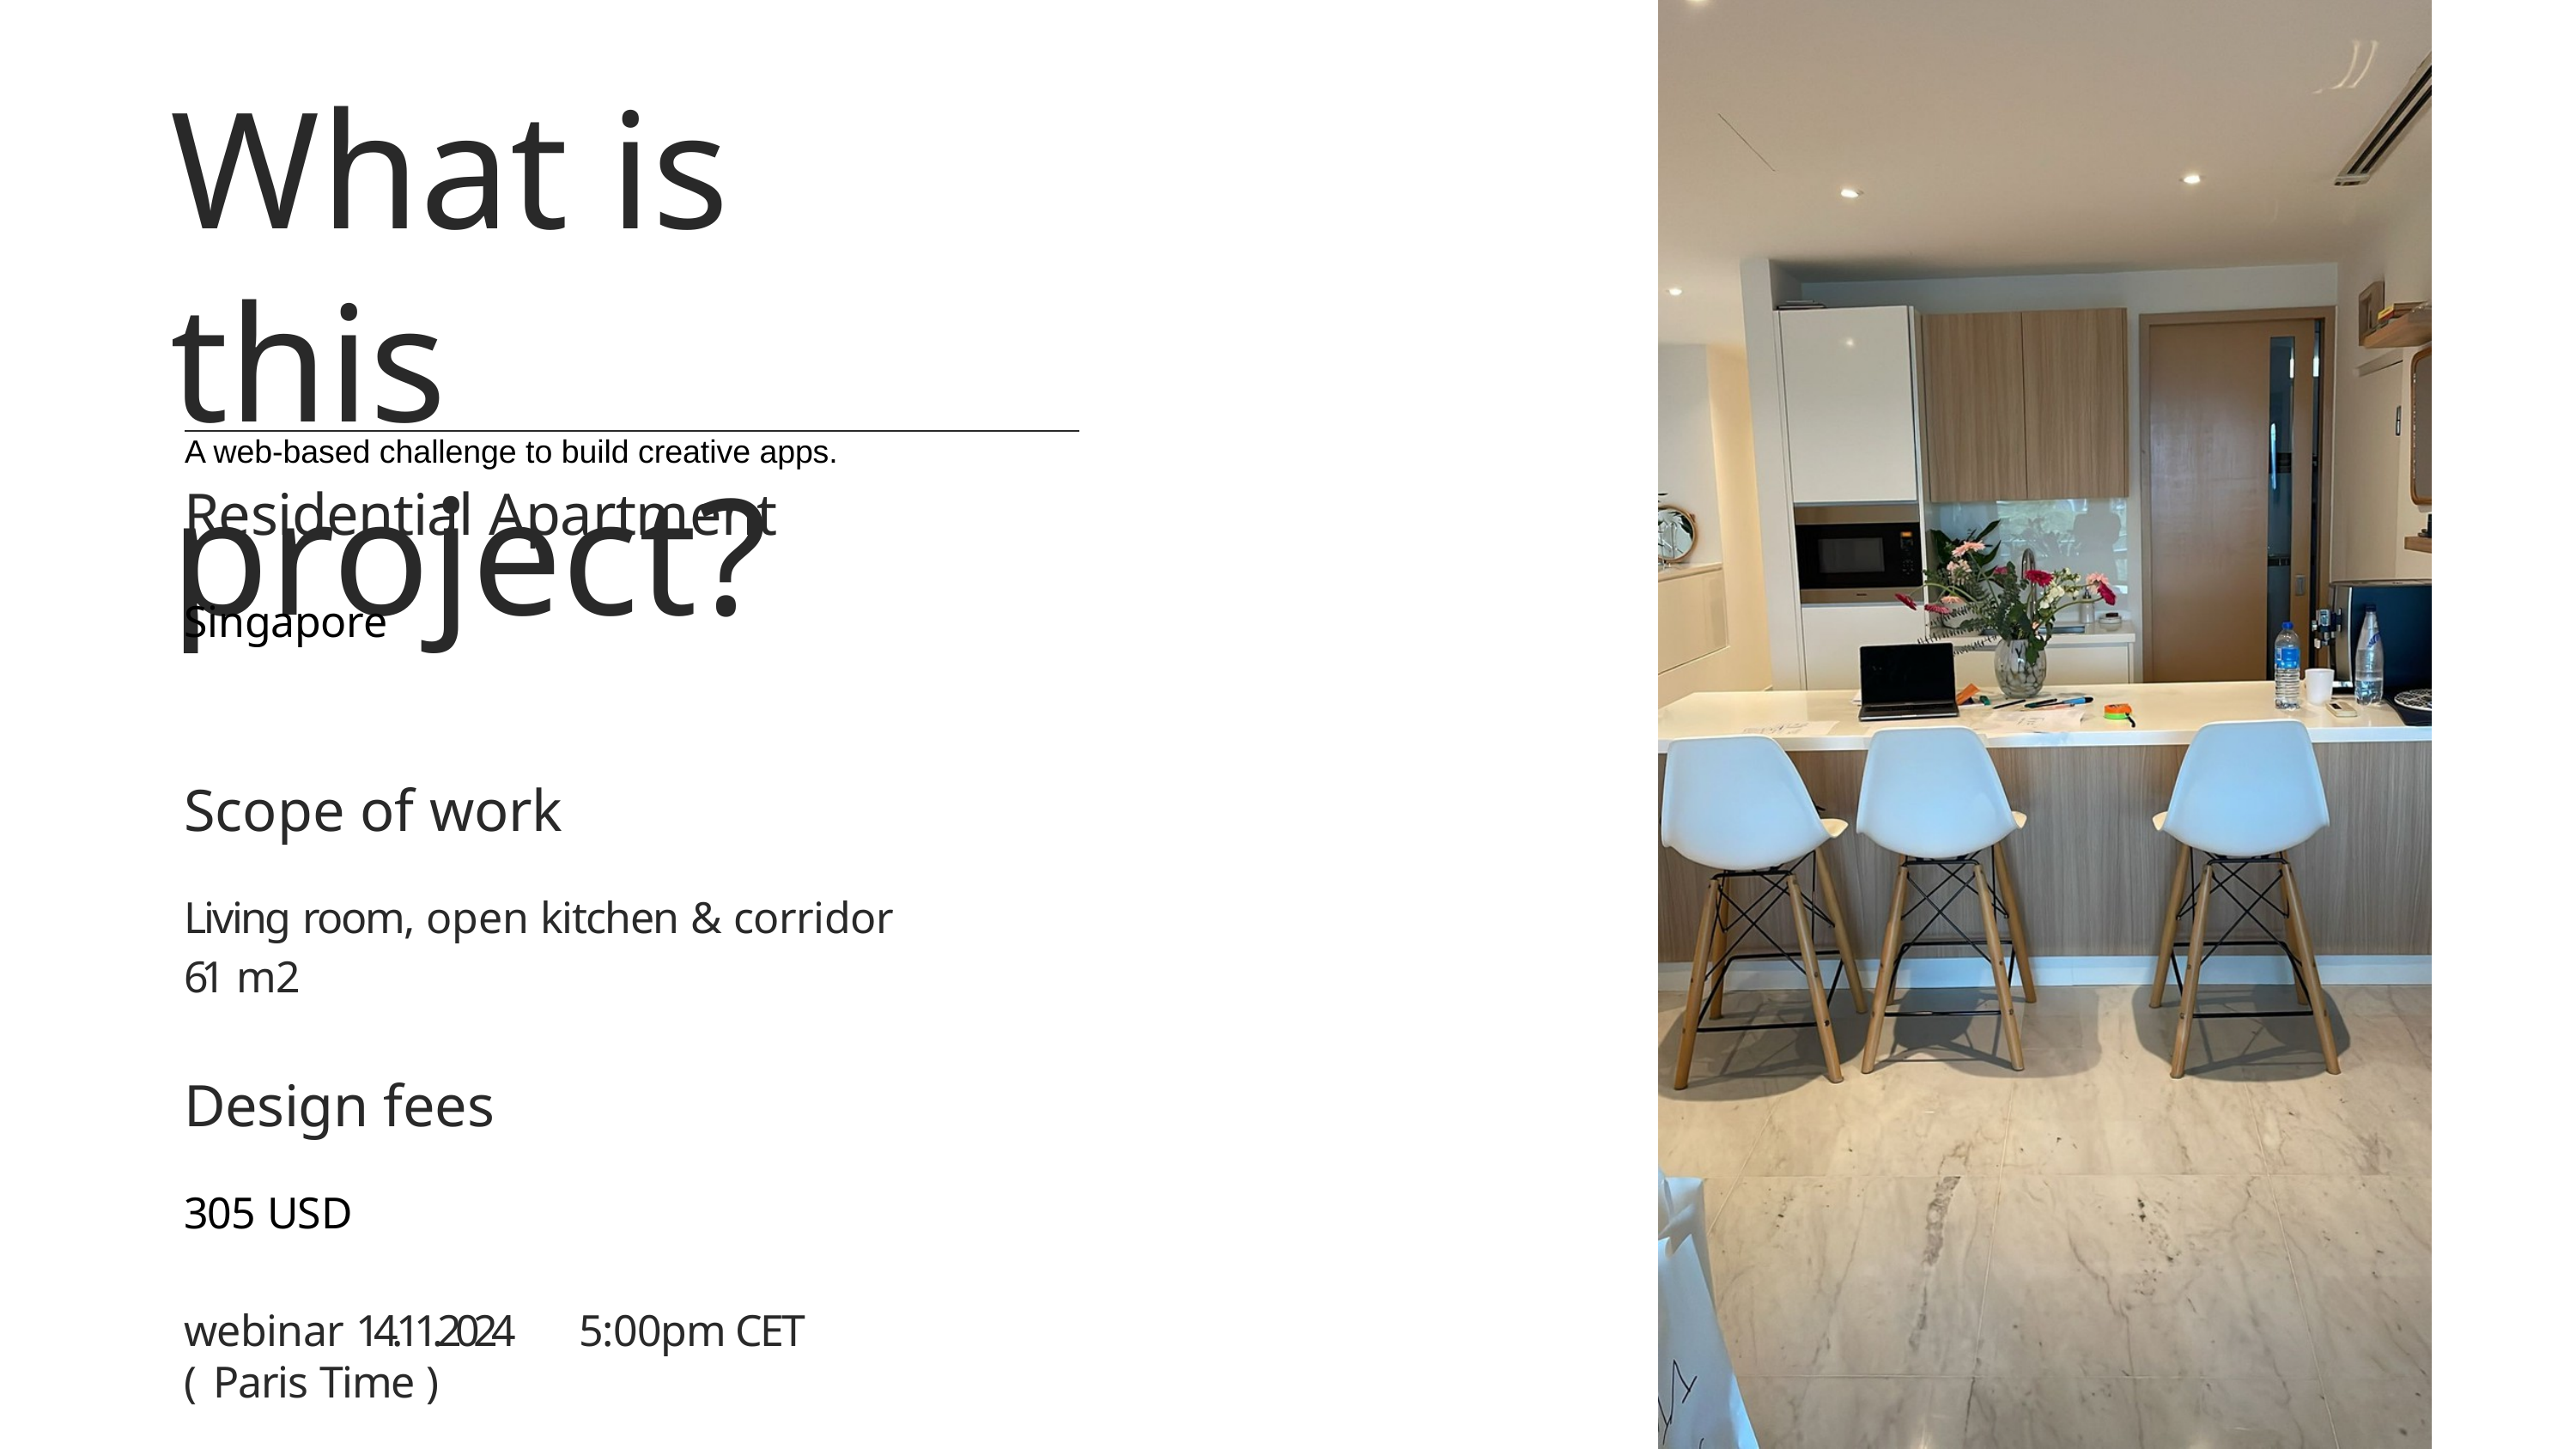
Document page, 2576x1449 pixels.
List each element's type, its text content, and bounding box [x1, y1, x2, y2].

text_box Residential Apartment Singapore Scope of work Living room, open kitchen & corridor 61 m2 Design fees 305 USD webinar 14.11.2024 5:00pm CET ( Paris Time ) [182, 476, 1138, 1407]
title What is this project? [170, 33, 787, 648]
picture [1657, 0, 2432, 1449]
